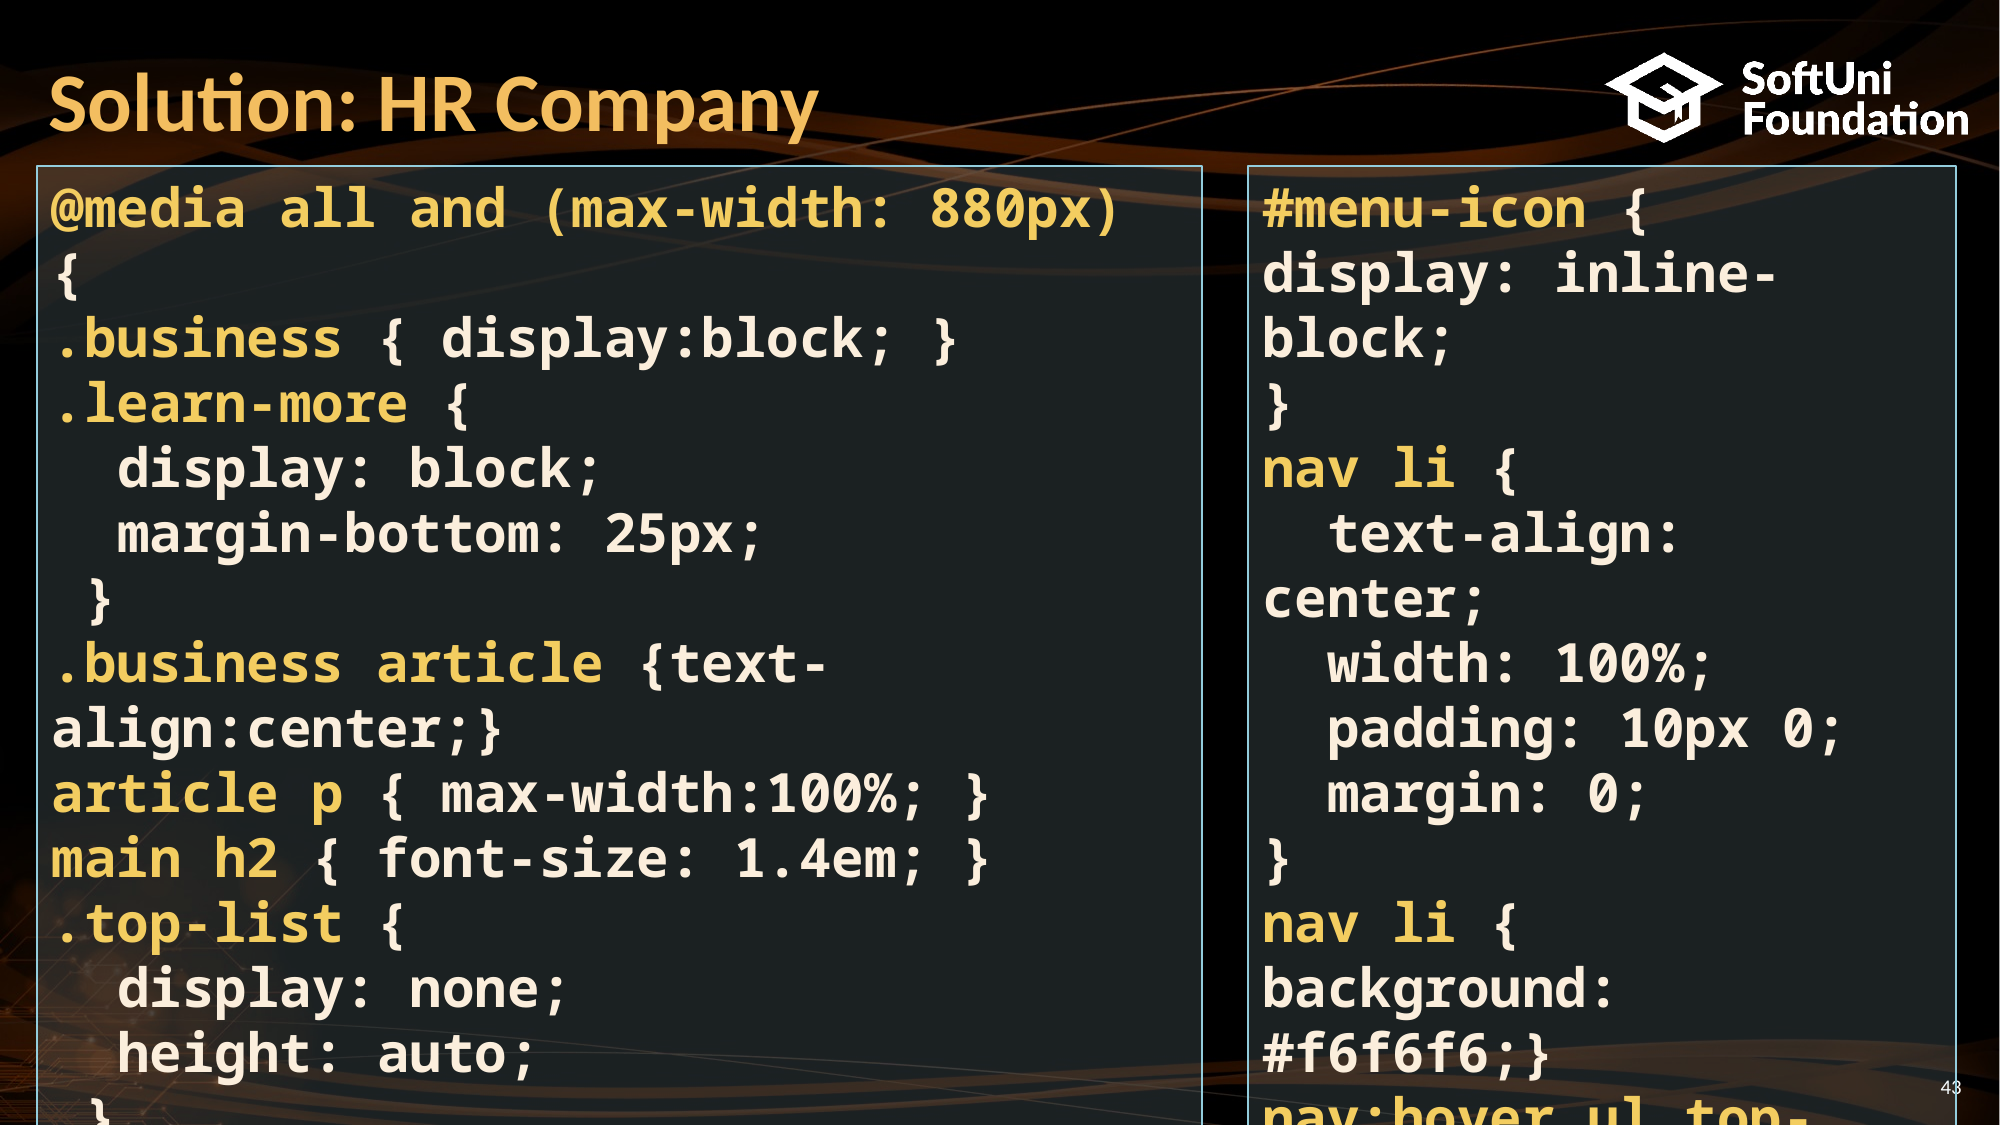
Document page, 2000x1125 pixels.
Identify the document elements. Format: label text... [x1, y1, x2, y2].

text_box Solution: HR Company [30, 6, 1602, 189]
picture [1203, 189, 1247, 1125]
picture [0, 0, 2000, 1125]
text_box #menu-icon { display: inline-block; } nav li { text-align: center; width: 100%; padding: 10px 0; margin: 0; } nav li { background: #f6f6f6;} nav:hover ul.top-list{ display: block; } [1247, 166, 1957, 1125]
text_box @media all and (max-width: 880px) { .business { display:block; } .learn-more { display: block; margin-bottom: 25px; } .business article {text-align:center;} article p { max-width:100%; } main h2 { font-size: 1.4em; } .top-list { display: none; height: auto; } } [37, 166, 1203, 1125]
text_box <number> [1957, 1070, 1968, 1103]
